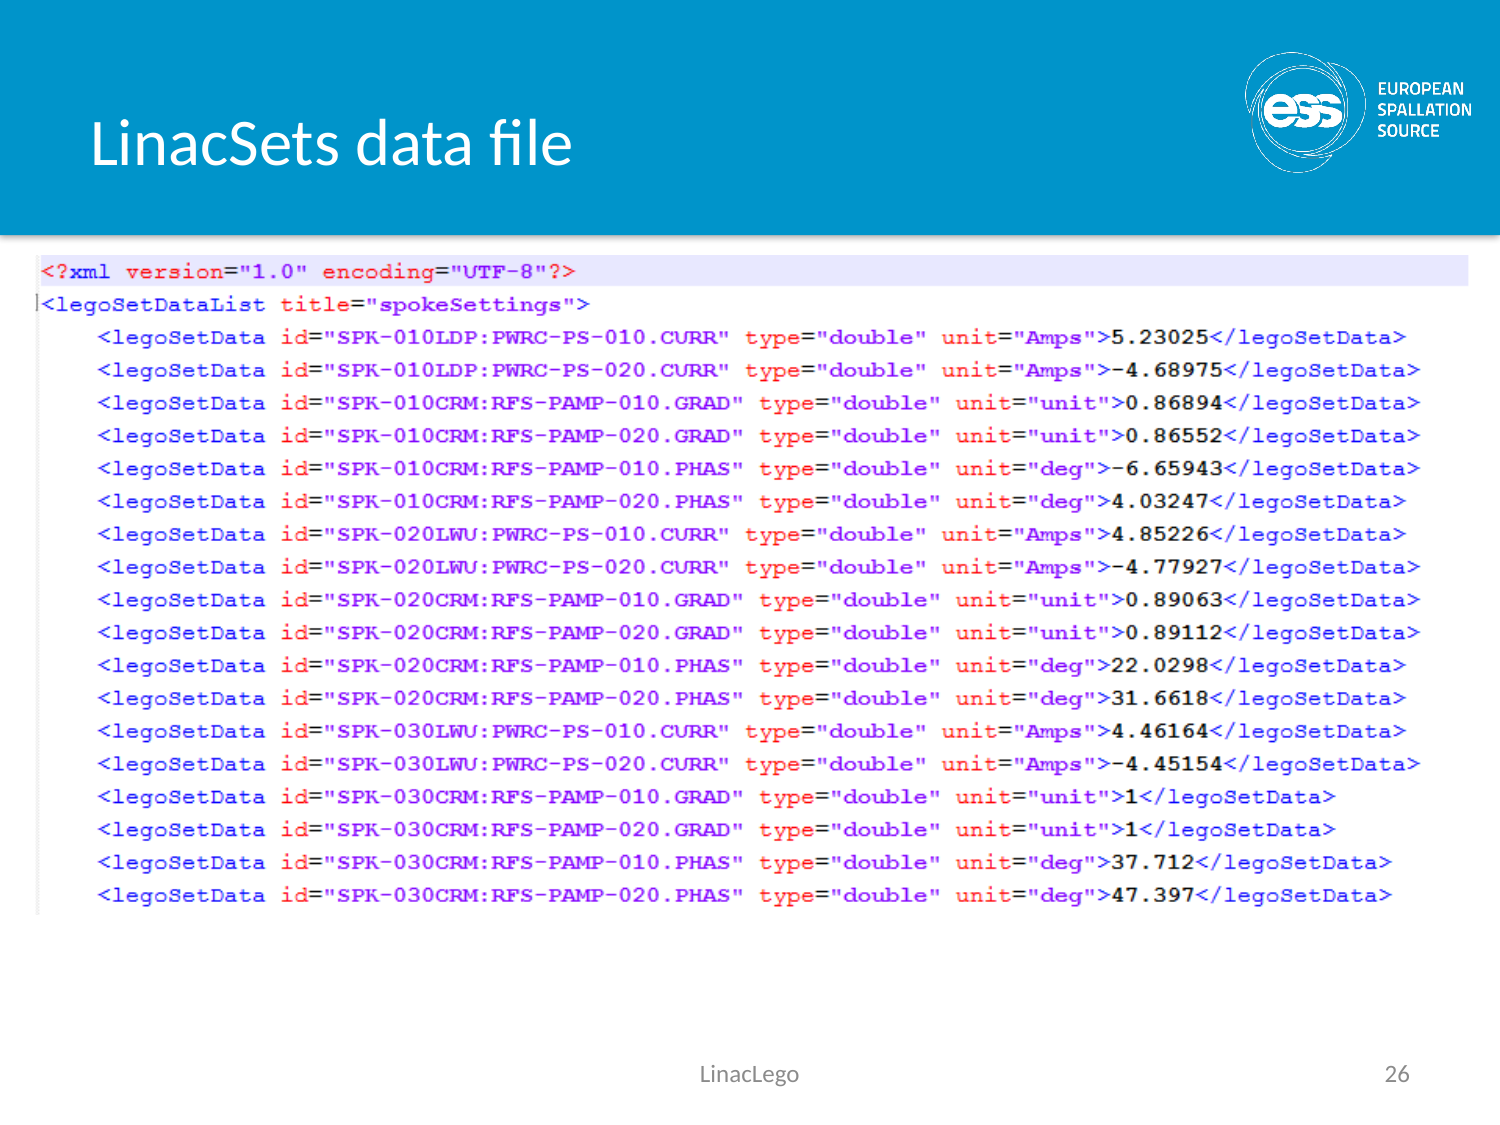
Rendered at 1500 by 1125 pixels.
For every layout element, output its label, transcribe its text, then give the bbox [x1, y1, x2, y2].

picture [1379, 83, 1385, 94]
picture [1422, 125, 1428, 134]
picture [1264, 94, 1342, 127]
picture [1454, 83, 1458, 94]
footer LinacLego [431, 1042, 1069, 1103]
picture [1423, 83, 1430, 94]
picture [1418, 104, 1423, 115]
title LinacSets data file [75, 45, 1247, 233]
picture [1400, 83, 1407, 94]
picture [1409, 104, 1415, 115]
picture [1436, 104, 1444, 115]
picture [1398, 109, 1406, 115]
picture [35, 255, 1469, 915]
picture [1432, 125, 1438, 136]
slide_number 26 [1074, 1042, 1425, 1103]
picture [1443, 86, 1450, 93]
picture [1389, 104, 1393, 115]
